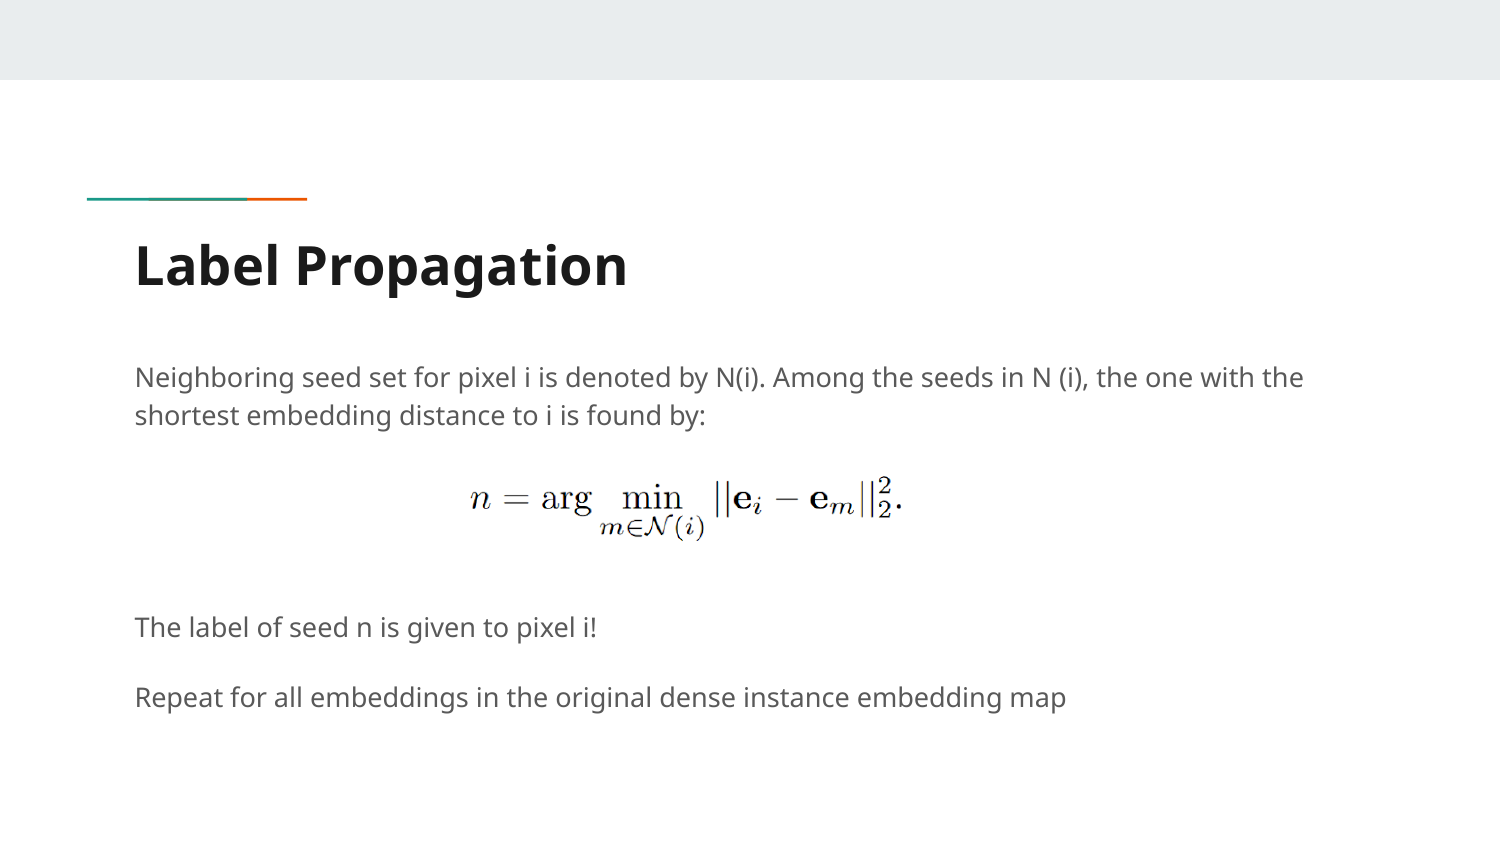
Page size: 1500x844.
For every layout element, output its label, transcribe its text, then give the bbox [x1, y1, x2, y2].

picture [447, 454, 928, 563]
list Neighboring seed set for pixel i is denoted by N(i). Among the seeds in N (i), the one with the shortest embedding distance to i is found by: The label of seed n is given to pixel i! Repeat for all embeddings in the original dense instance embedding map [119, 341, 1381, 712]
title Label Propagation [119, 216, 1381, 305]
